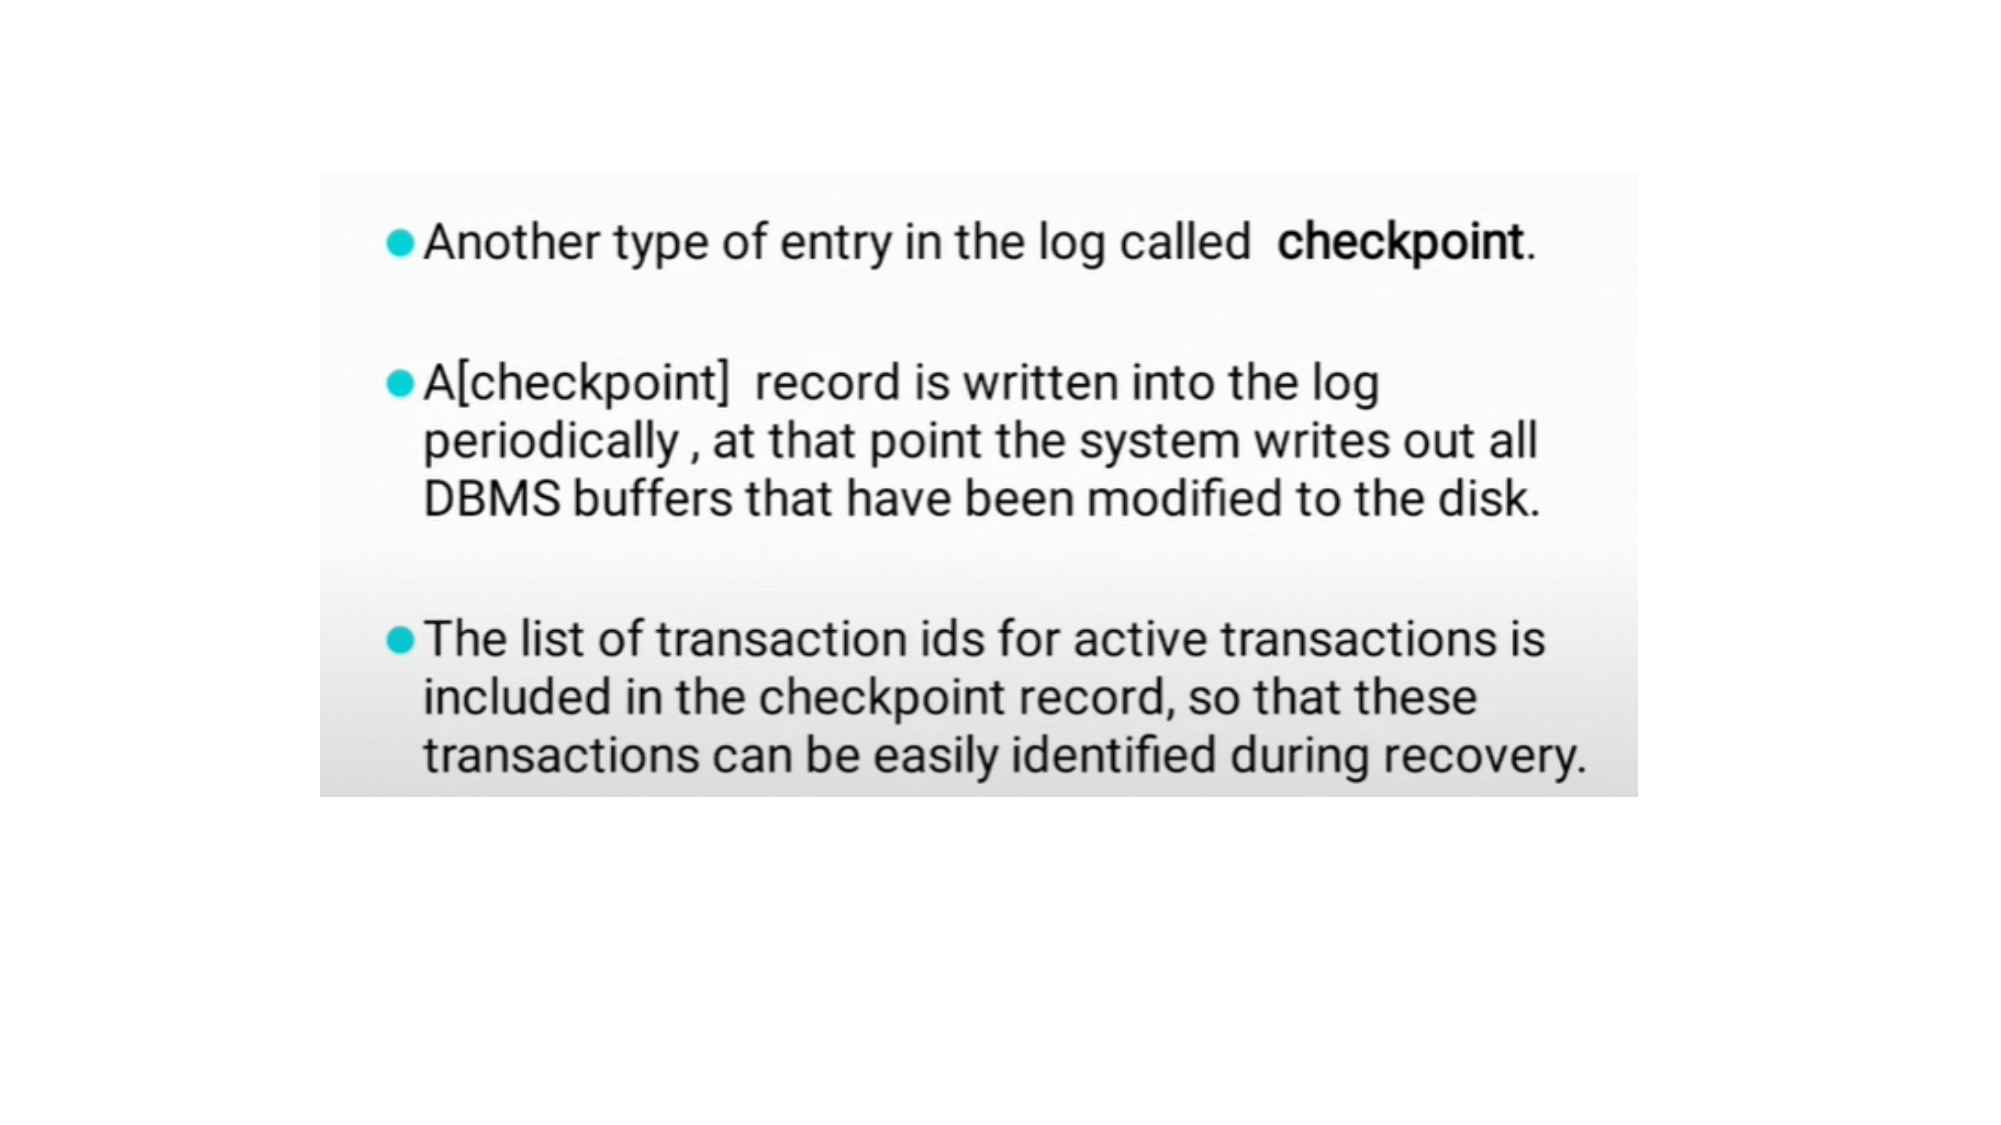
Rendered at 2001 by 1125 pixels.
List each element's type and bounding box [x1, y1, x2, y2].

picture [320, 173, 1638, 797]
